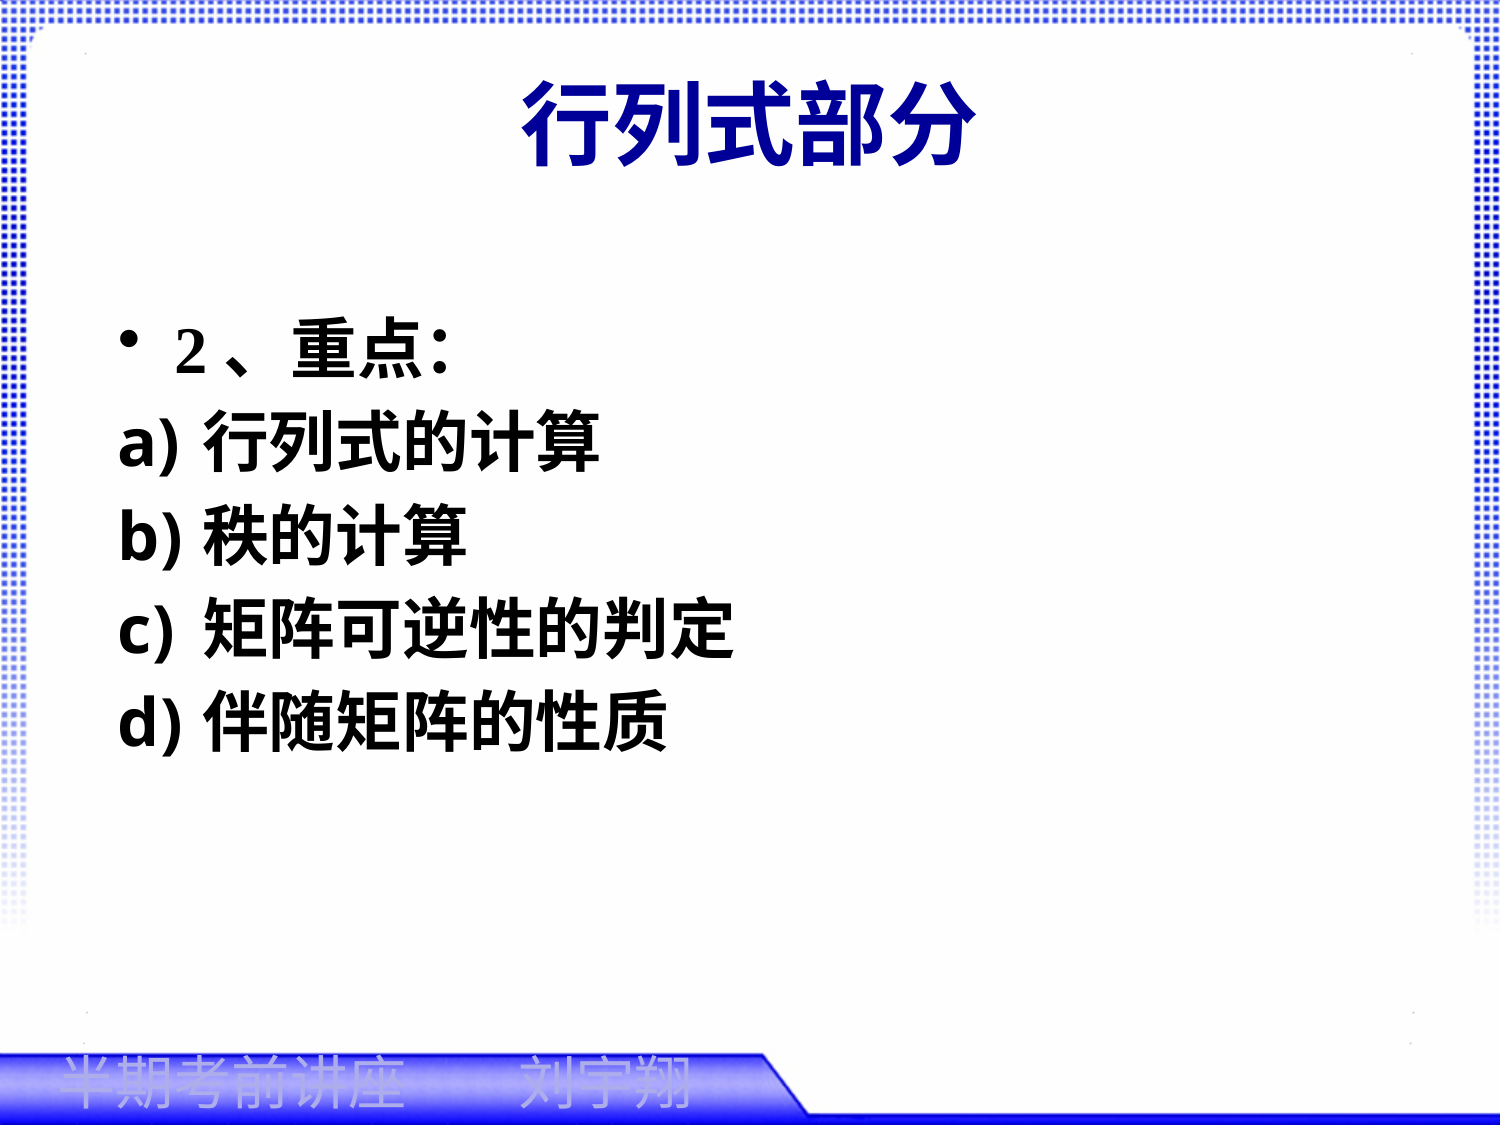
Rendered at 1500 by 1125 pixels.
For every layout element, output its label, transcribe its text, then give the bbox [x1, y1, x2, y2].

text_box 半期考前讲座 [17, 1039, 446, 1125]
list 2、重点： 行列式的计算 秩的计算 矩阵可逆性的判定 伴随矩阵的性质 [103, 299, 1397, 1014]
picture [0, 0, 1500, 1125]
title 行列式部分 [103, 59, 1397, 278]
text_box 刘宇翔 [502, 1038, 708, 1124]
